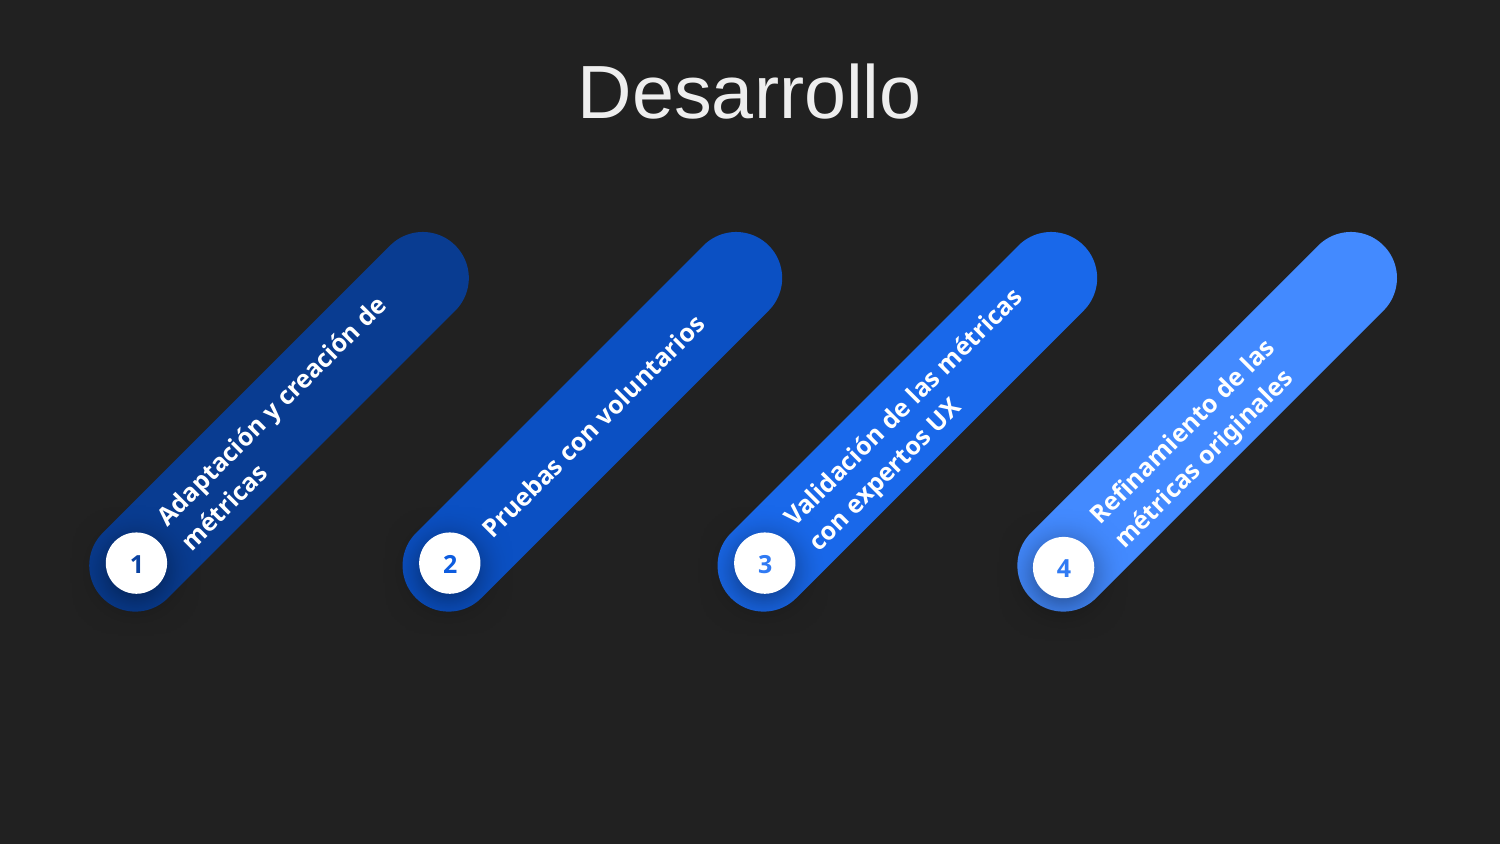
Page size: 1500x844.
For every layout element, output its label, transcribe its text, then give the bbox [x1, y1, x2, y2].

text_box [1121, 231, 1398, 573]
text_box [69, 212, 382, 631]
title Desarrollo [51, 20, 1449, 149]
text_box Refinamiento de las métricas originales [1121, 245, 1388, 557]
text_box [383, 212, 697, 631]
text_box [698, 212, 1117, 631]
